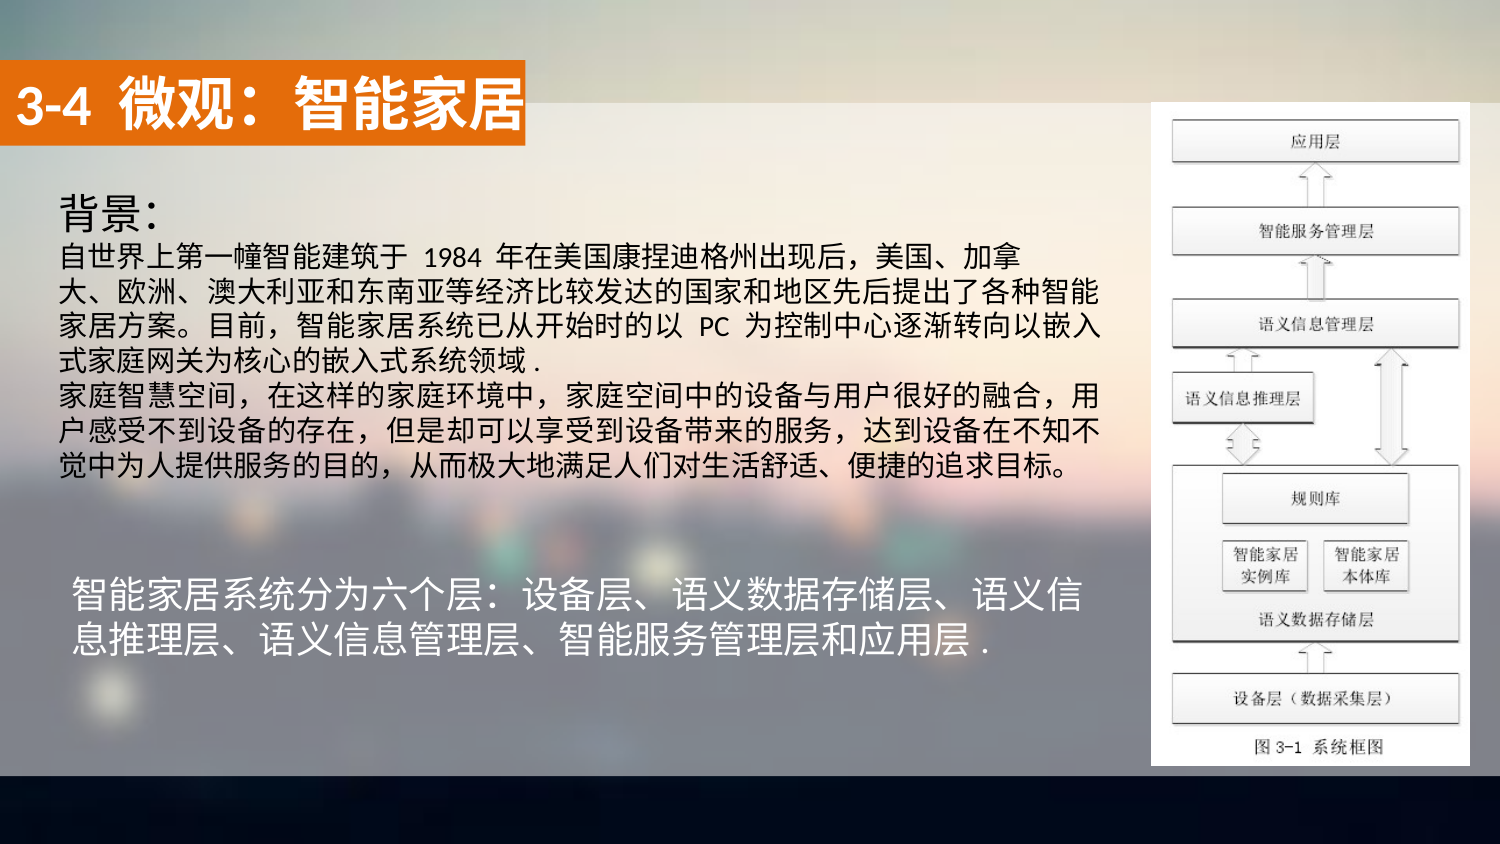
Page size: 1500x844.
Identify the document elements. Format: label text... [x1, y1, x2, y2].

picture [0, 777, 1500, 844]
text_box 智能家居系统分为六个层：设备层、语义数据存储层、语义信息推理层、语义信息管理层、智能服务管理层和应用层. [56, 563, 1104, 669]
text_box 背景： 自世界上第一幢智能建筑于 1984 年在美国康捏迪格州出现后，美国、加拿 大、欧洲、澳大利亚和东南亚等经济比较发达的国家和地区先后提出了各种智能家居方案。目前，智能家居系统已从开始时的以 PC 为控制中心逐渐转向以嵌入式家庭网关为核心的嵌入式系统领域. 家庭智慧空间，在这样的家庭环境中，家庭空间中的设备与用户很好的融合，用户感受不到设备的存在，但是却可以享受到设备带来的服务，达到设备在不知不觉中为人提供服务的目的，从而极大地满足人们对生活舒适、便捷的追求目标。 [43, 180, 1117, 490]
text_box 3-4 微观：智能家居 [0, 60, 668, 145]
picture [0, 0, 1500, 767]
